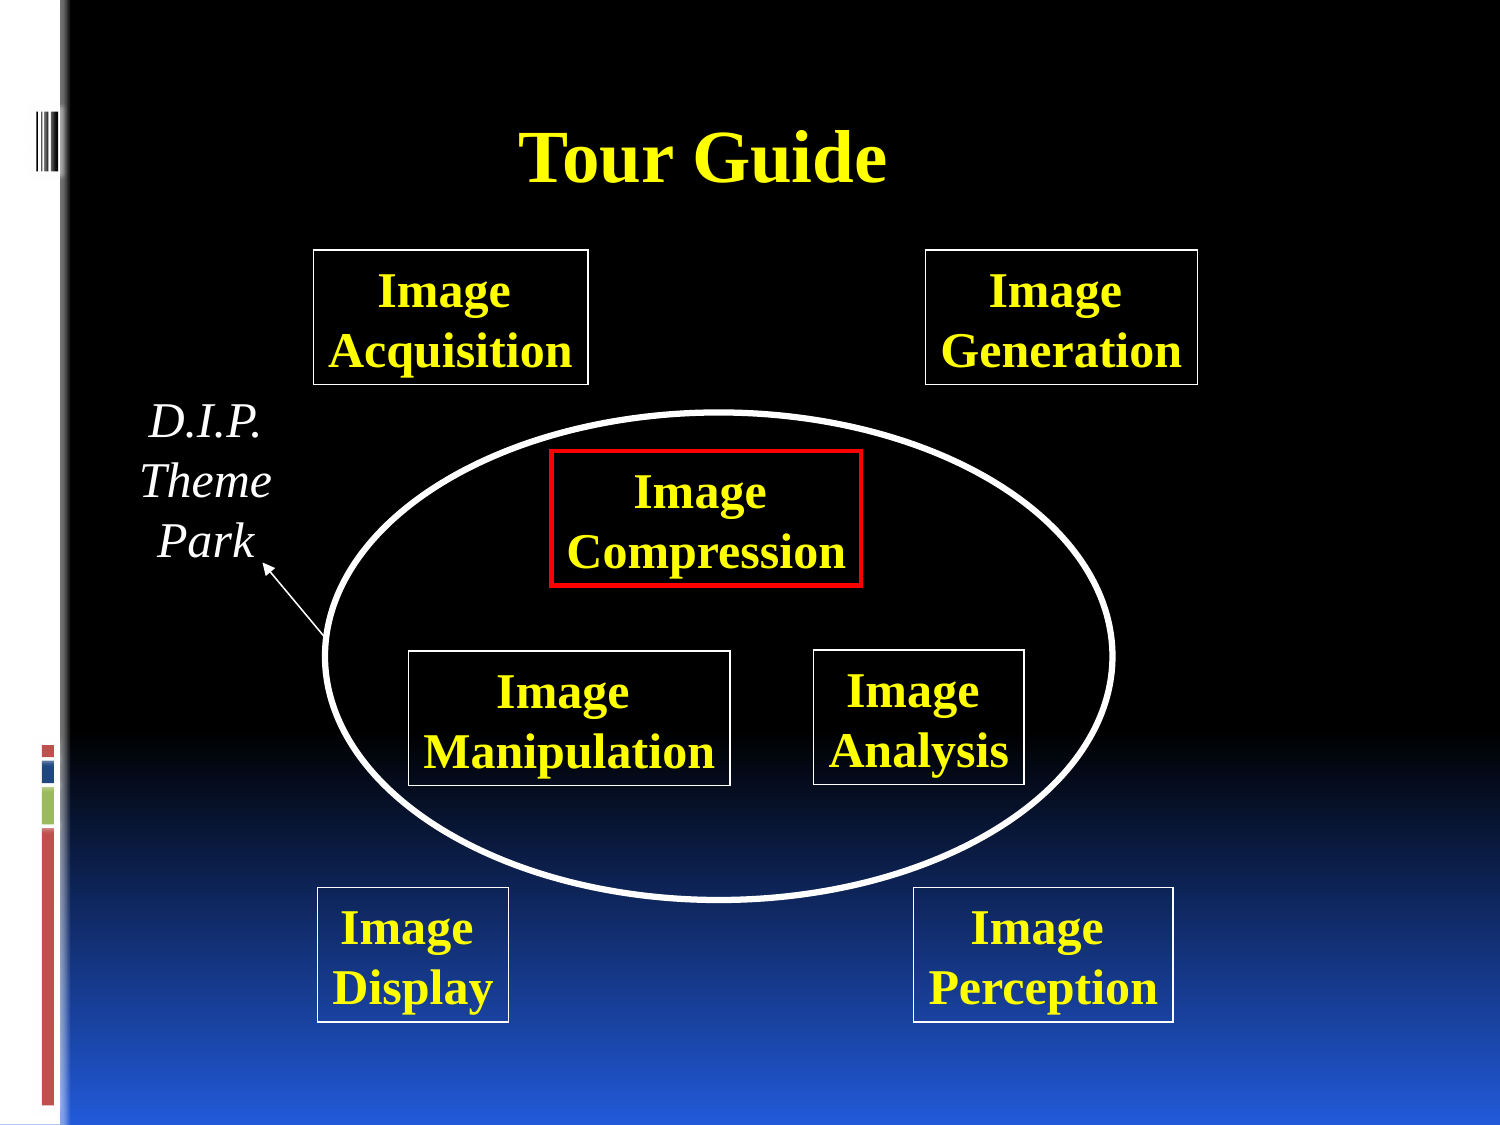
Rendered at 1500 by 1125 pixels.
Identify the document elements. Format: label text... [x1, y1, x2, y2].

text_box Tour Guide [504, 99, 903, 205]
title [150, 83, 1425, 234]
text_box D.I.P. Theme Park [124, 380, 288, 575]
text_box [262, 562, 326, 638]
text_box Image Generation [925, 249, 1198, 385]
list [150, 292, 1425, 1043]
text_box Image Display [317, 887, 509, 1023]
text_box Image Acquisition [313, 249, 588, 385]
text_box Image Perception [913, 887, 1174, 1023]
text_box [324, 412, 1113, 901]
